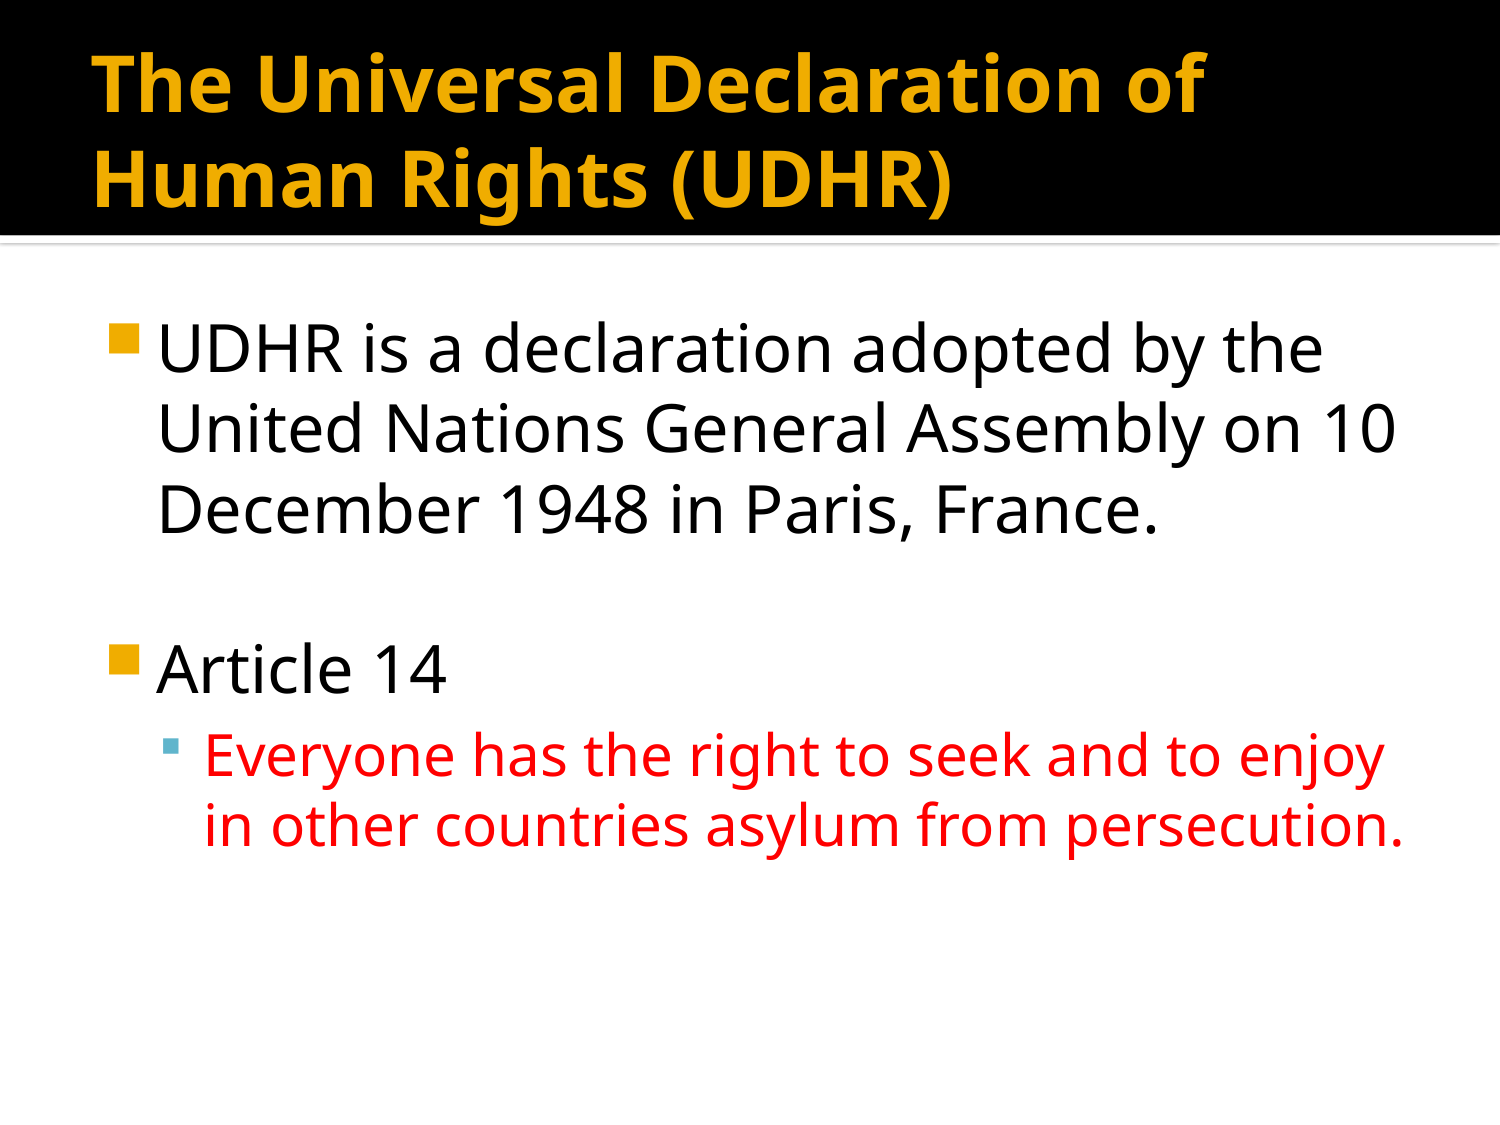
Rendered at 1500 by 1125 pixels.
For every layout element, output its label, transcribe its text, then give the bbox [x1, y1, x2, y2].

list UDHR is a declaration adopted by the United Nations General Assembly on 10 December 1948 in Paris, France. Article 14 Everyone has the right to seek and to enjoy in other countries asylum from persecution. [75, 291, 1425, 1050]
title The Universal Declaration of Human Rights (UDHR) [75, 25, 1425, 231]
